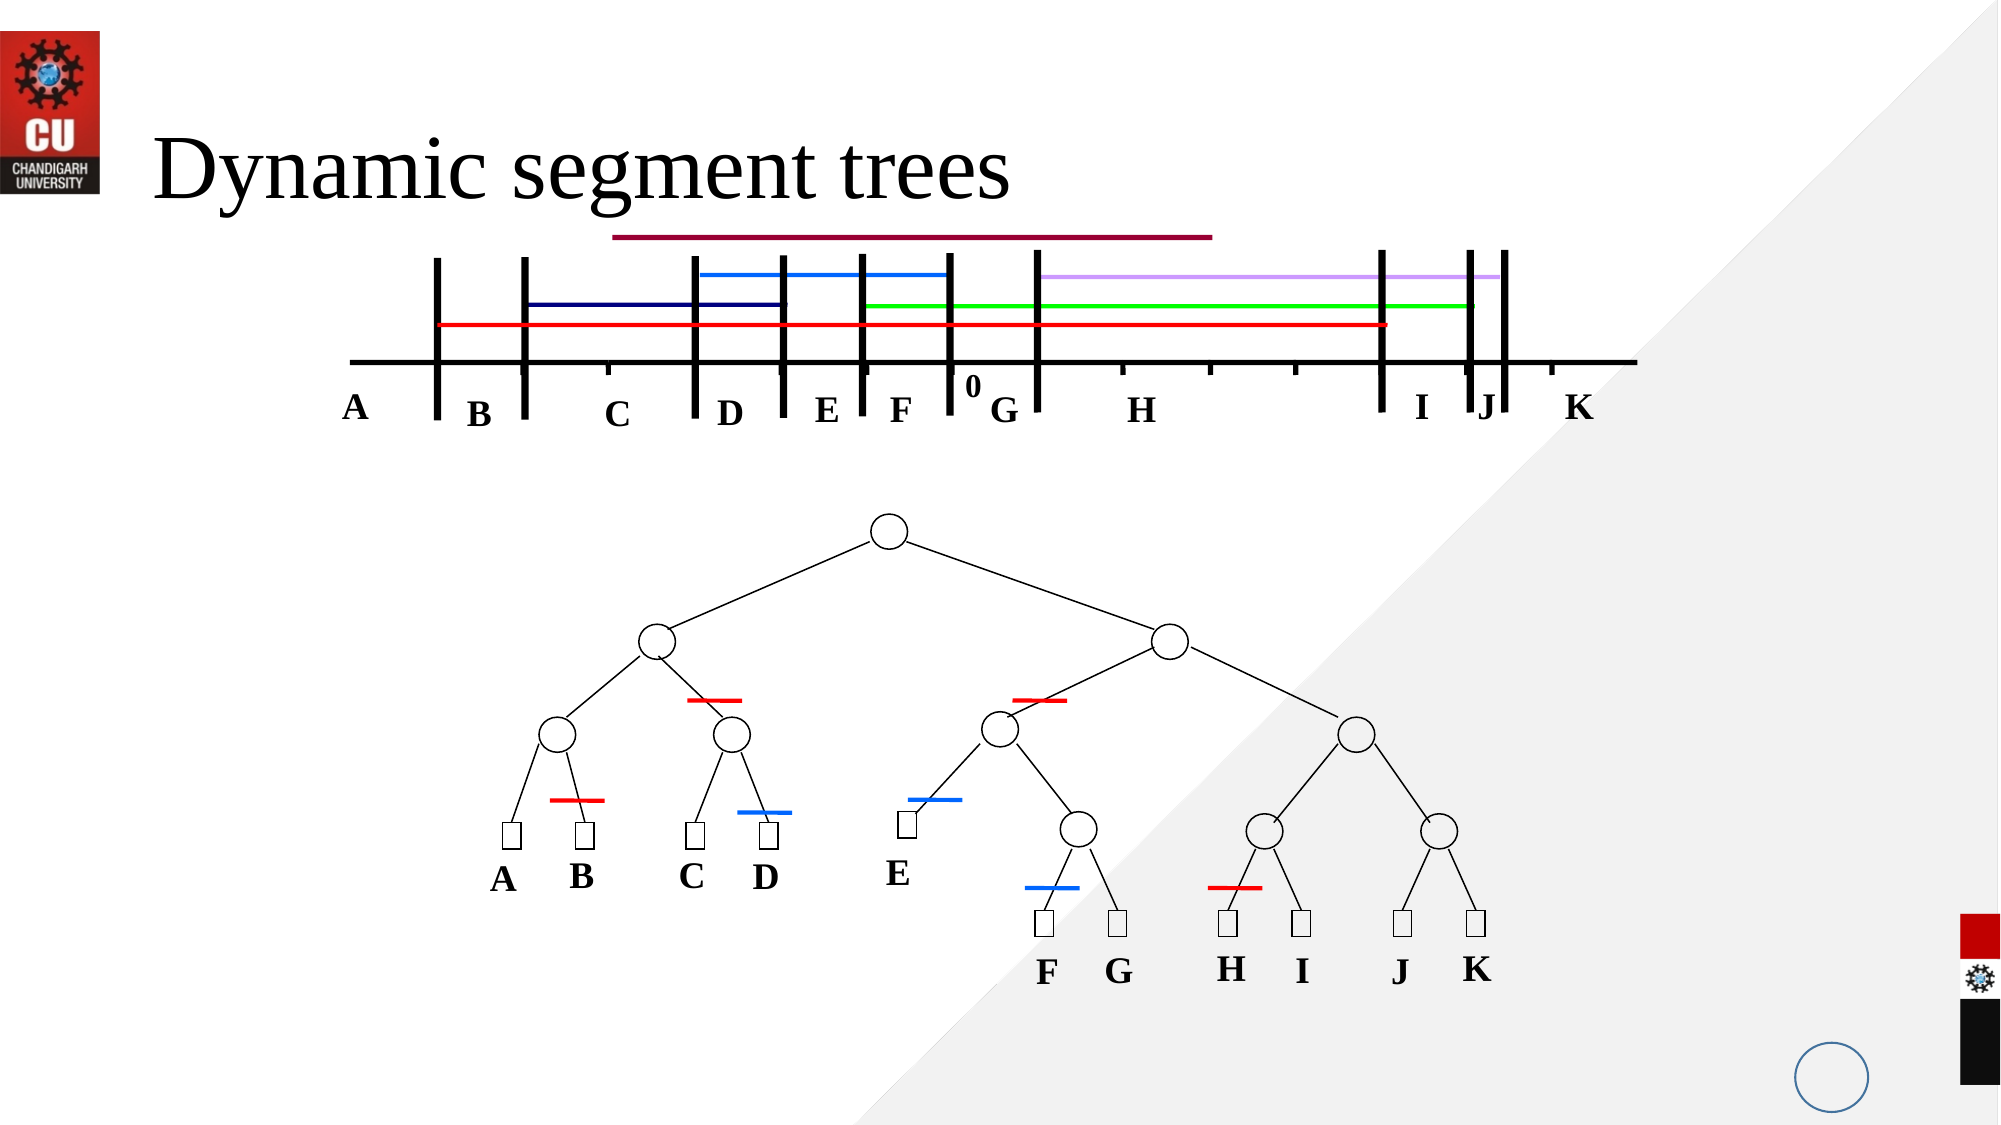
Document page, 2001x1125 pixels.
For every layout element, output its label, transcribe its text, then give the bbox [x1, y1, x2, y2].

text_box 0 [950, 357, 997, 362]
title Dynamic segment trees [137, 59, 1863, 278]
text_box 0 [953, 363, 997, 374]
text_box [324, 185, 1638, 246]
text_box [327, 374, 1613, 442]
picture [0, 0, 2001, 1125]
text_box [474, 514, 1507, 1001]
